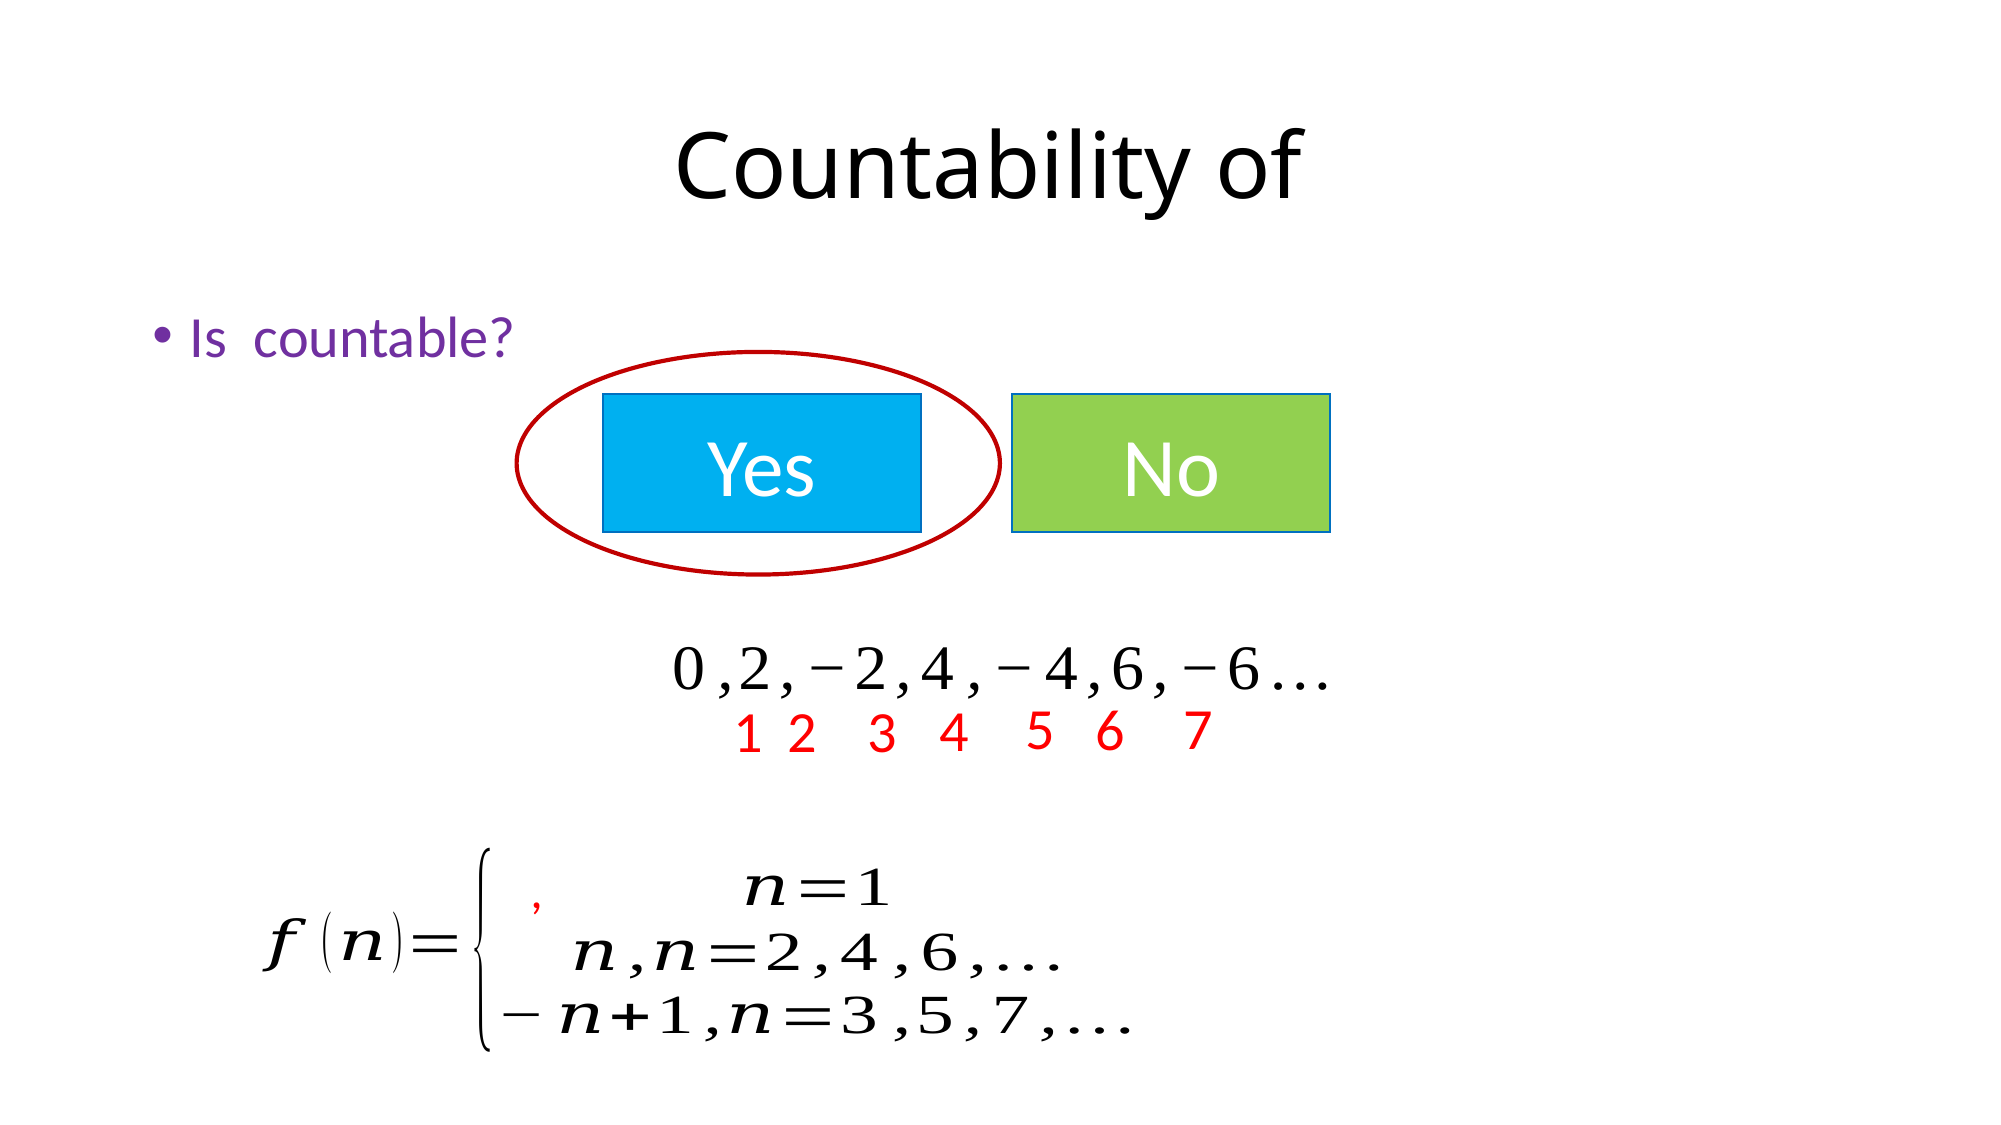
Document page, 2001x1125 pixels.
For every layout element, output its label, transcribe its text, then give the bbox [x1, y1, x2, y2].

text_box 4 [924, 685, 989, 771]
text_box [515, 350, 1001, 576]
text_box 3 [852, 686, 917, 772]
text_box 6 [1080, 684, 1145, 770]
text_box 2 [772, 687, 837, 772]
text_box 7 [1168, 684, 1233, 769]
text_box 1 [718, 686, 783, 772]
text_box 5 [1011, 684, 1075, 769]
text_box No [1011, 393, 1331, 533]
